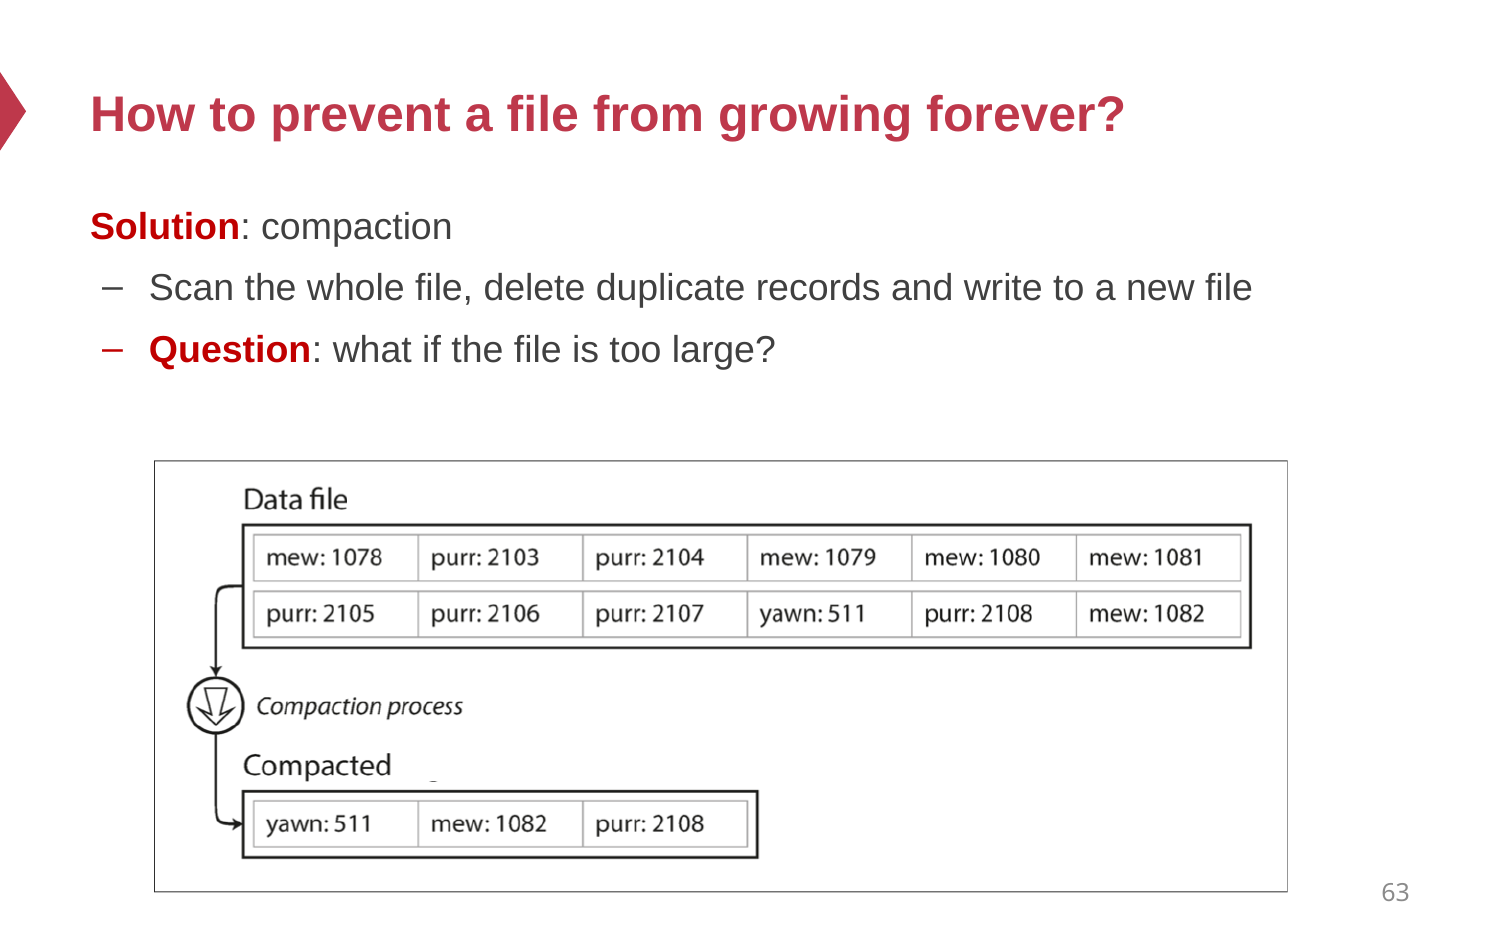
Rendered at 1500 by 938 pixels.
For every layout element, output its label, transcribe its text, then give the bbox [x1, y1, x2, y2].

picture [147, 460, 1288, 895]
title How to prevent a file from growing forever? [75, 37, 1425, 185]
slide_number 63 [1074, 868, 1425, 919]
list Solution: compaction Scan the whole file, delete duplicate records and write to a new file Question: what if the file is too large? [75, 185, 1425, 804]
